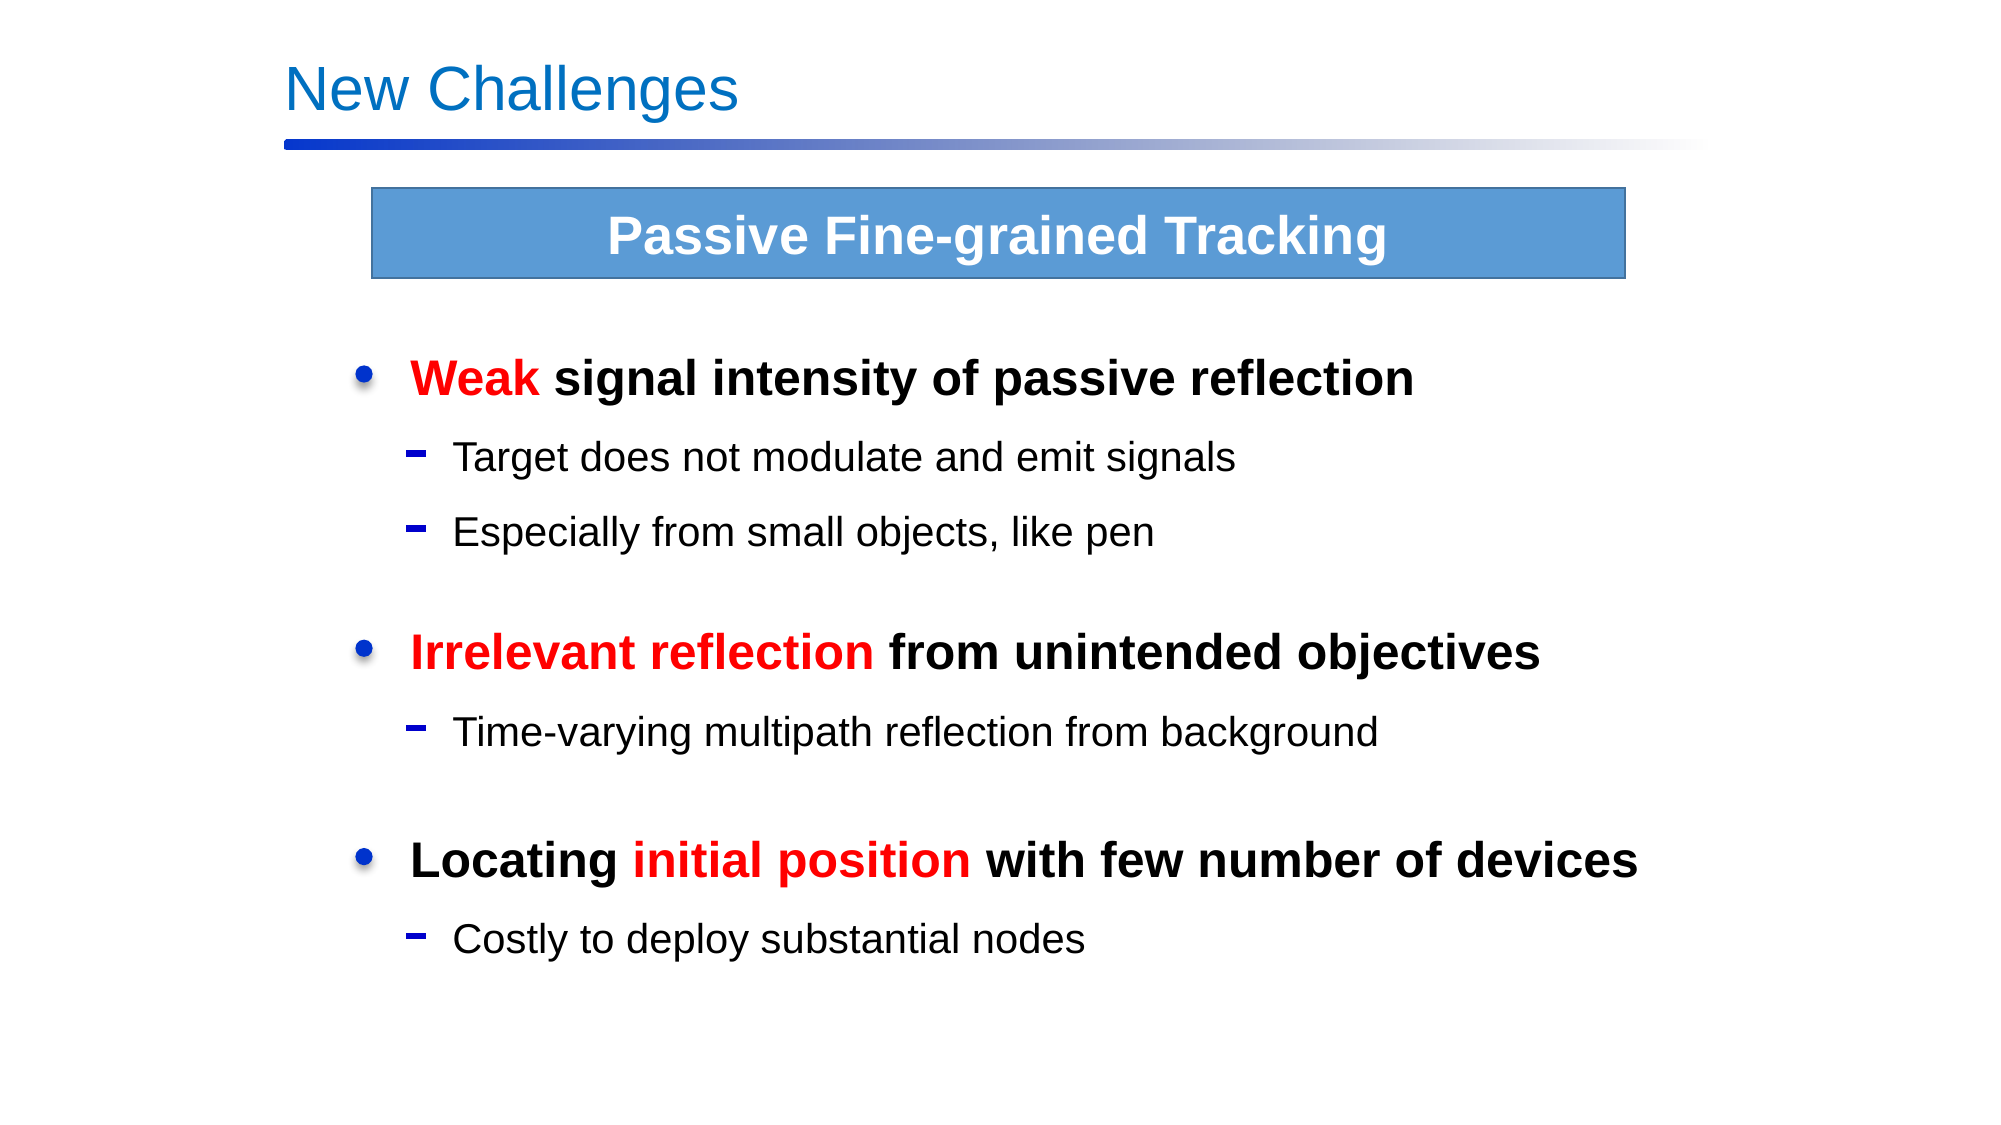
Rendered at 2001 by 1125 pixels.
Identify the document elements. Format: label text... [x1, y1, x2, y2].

text_box [406, 933, 426, 939]
text_box Passive Fine-grained Tracking [371, 187, 1626, 279]
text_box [356, 611, 1646, 688]
text_box [406, 450, 426, 457]
text_box Especially from small objects, like pen [437, 497, 1675, 563]
text_box [406, 525, 426, 532]
text_box Costly to deploy substantial nodes [437, 904, 1675, 970]
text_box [356, 820, 1661, 896]
text_box [284, 139, 1710, 150]
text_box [356, 337, 1646, 414]
text_box Time-varying multipath reflection from background [437, 697, 1675, 762]
text_box New Challenges [270, 40, 1670, 130]
text_box Target does not modulate and emit signals [437, 422, 1675, 488]
text_box [406, 725, 426, 731]
